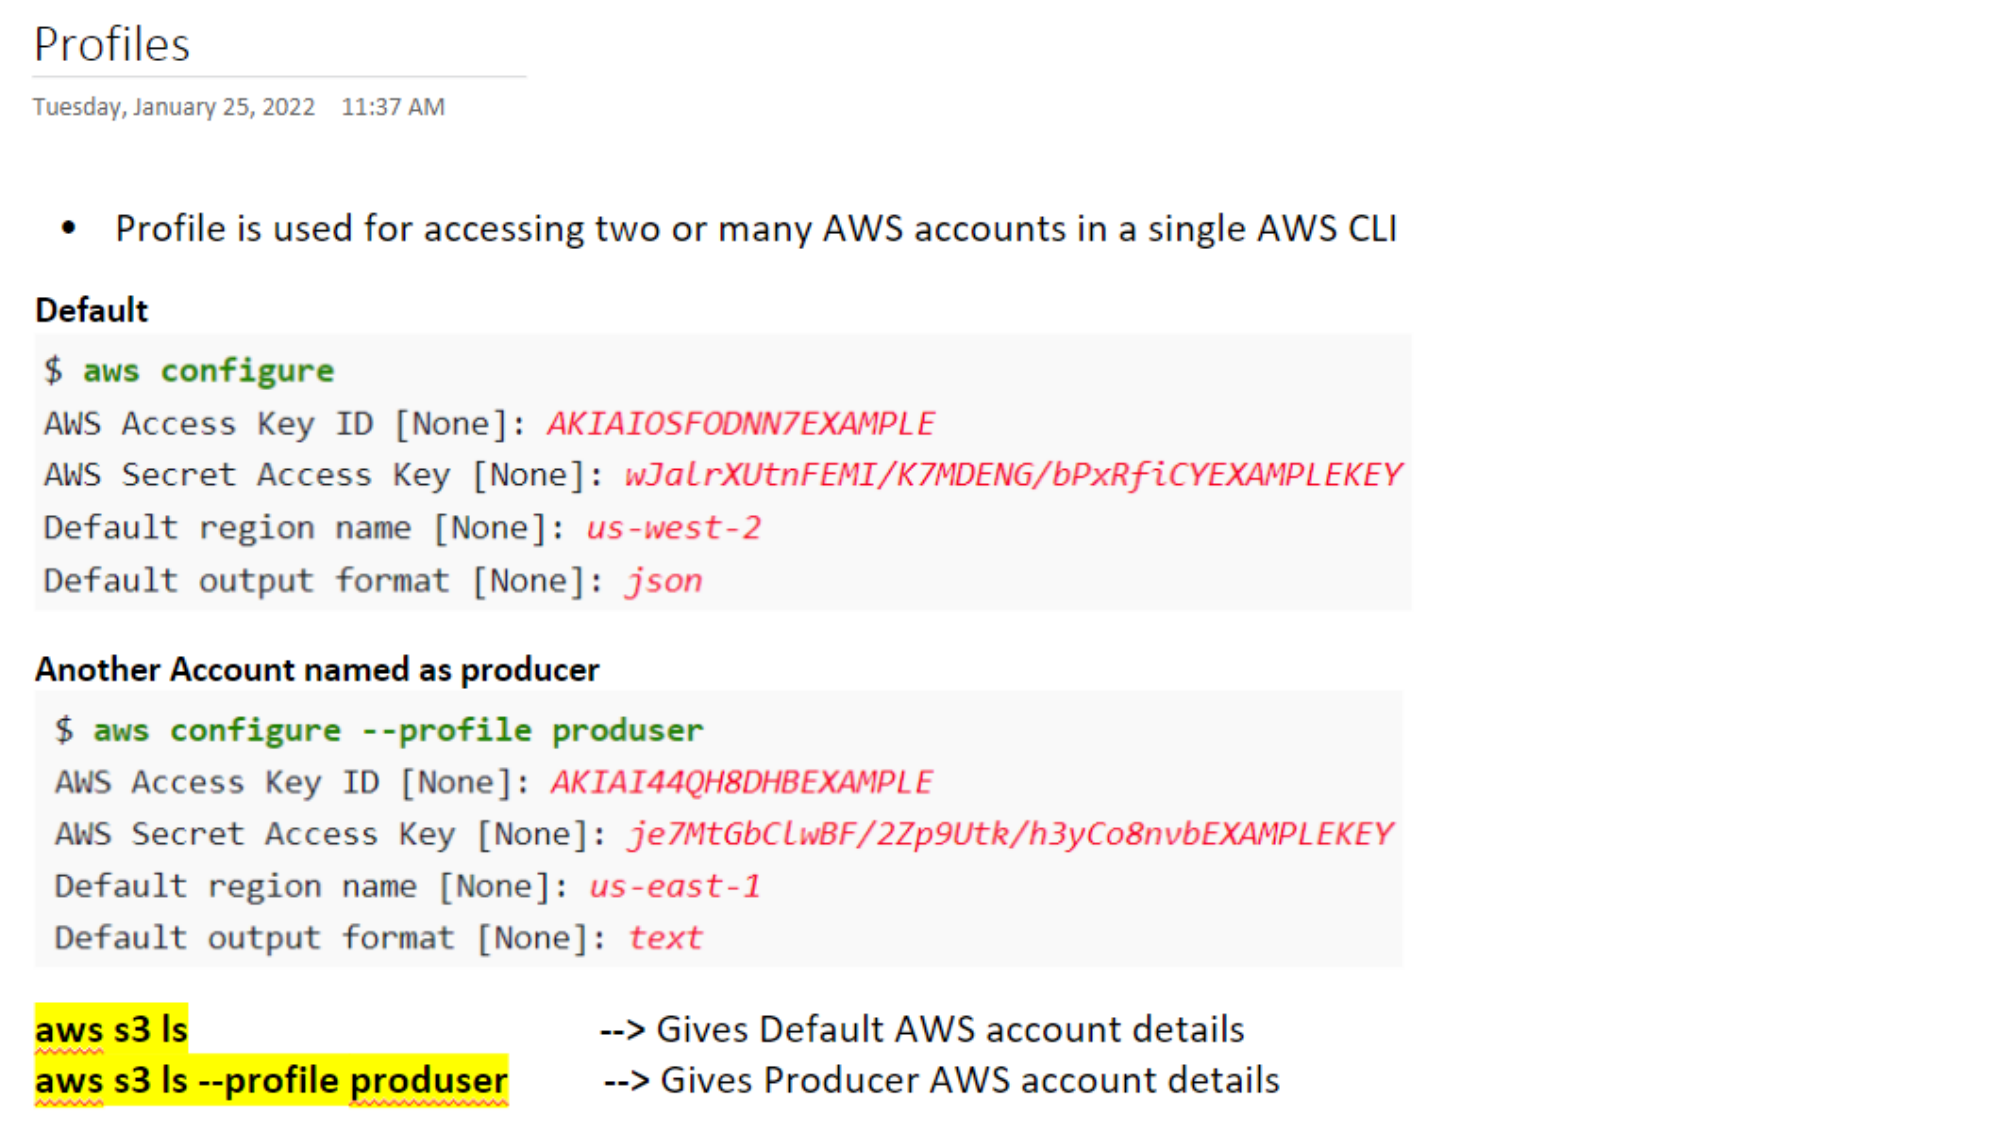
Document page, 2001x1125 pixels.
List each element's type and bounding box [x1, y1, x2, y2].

picture [0, 14, 1427, 1125]
